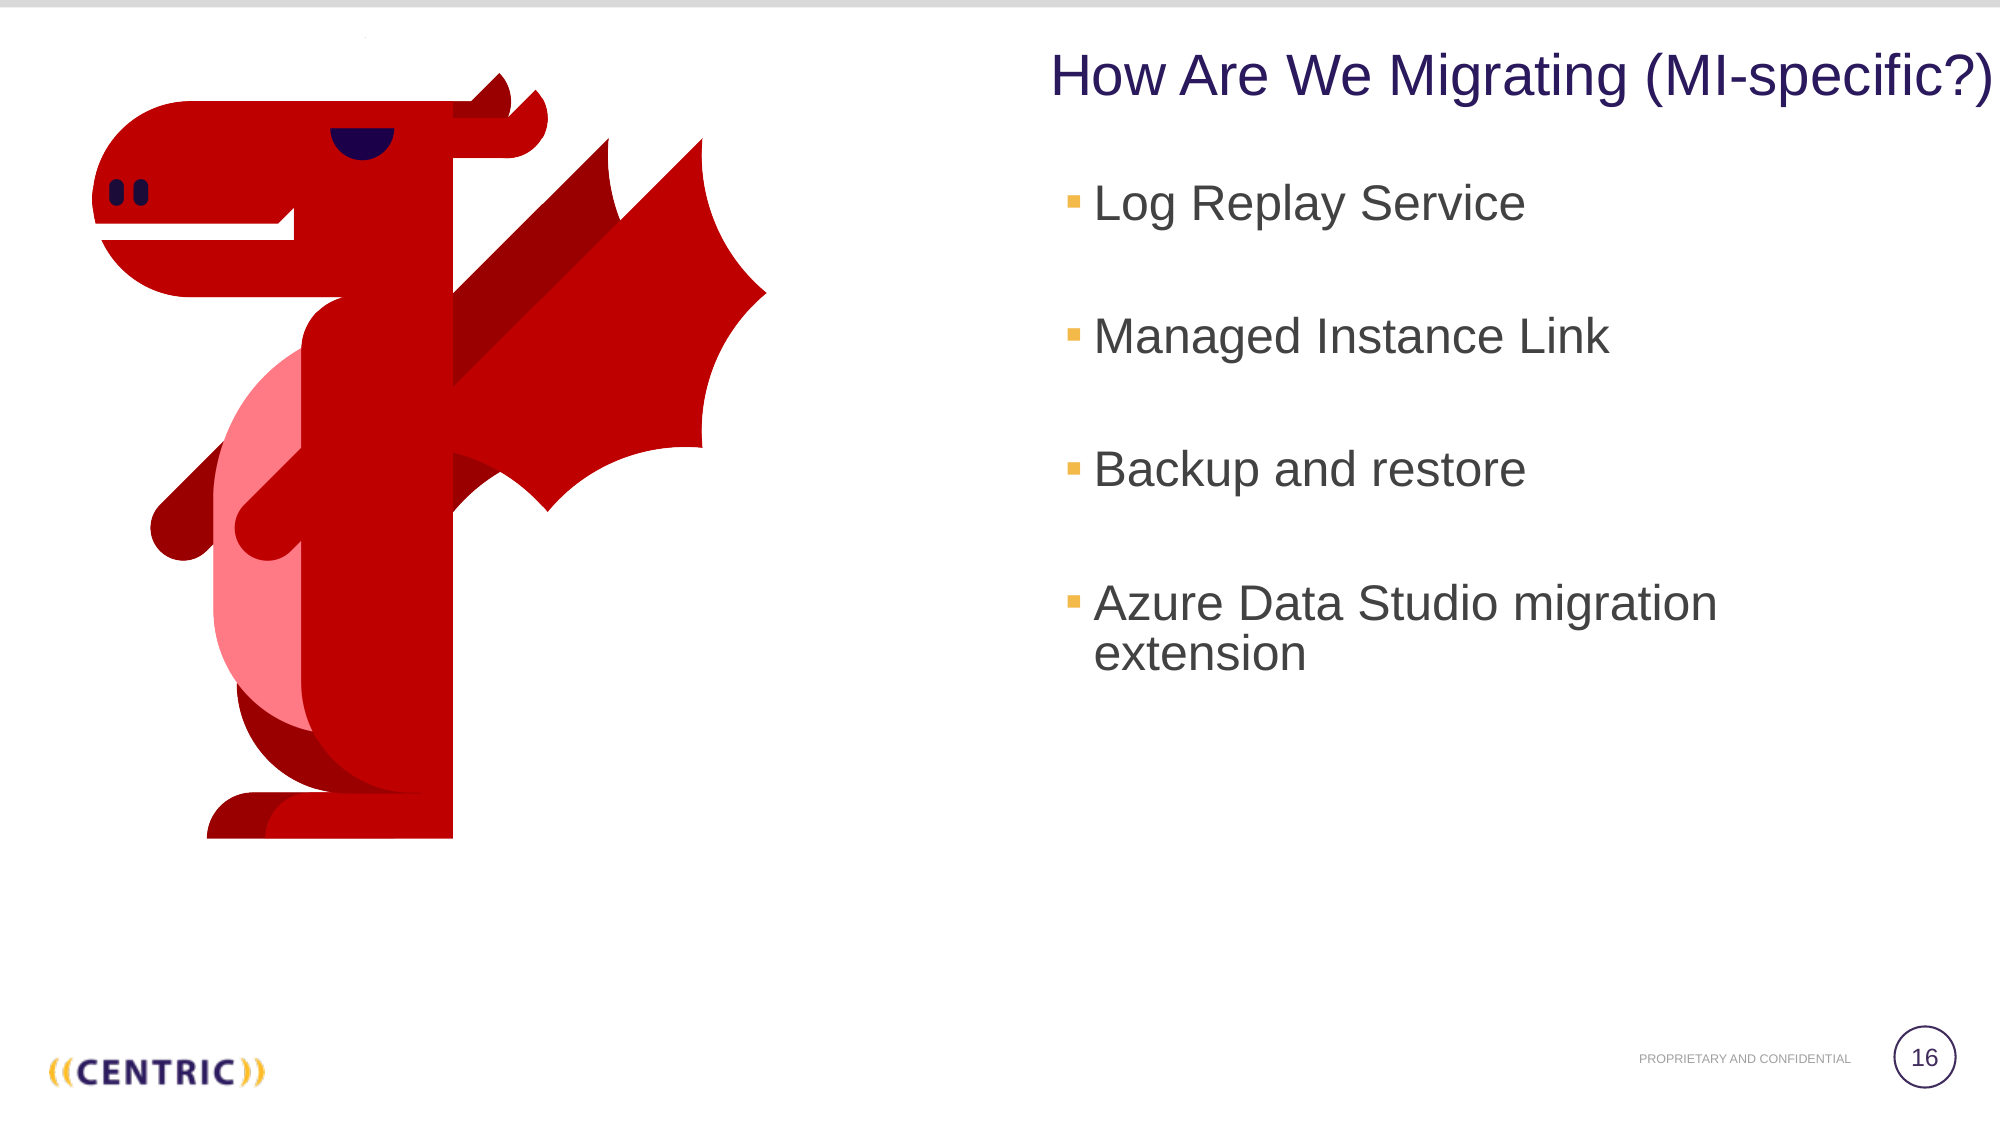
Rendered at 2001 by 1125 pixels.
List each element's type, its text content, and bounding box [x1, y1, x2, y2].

title How Are We Migrating (MI-specific?) [1050, 37, 2000, 132]
list Log Replay Service Managed Instance Link Backup and restore Azure Data Studio migration extension [1050, 165, 1908, 994]
picture [49, 1057, 265, 1088]
picture [92, 37, 767, 839]
